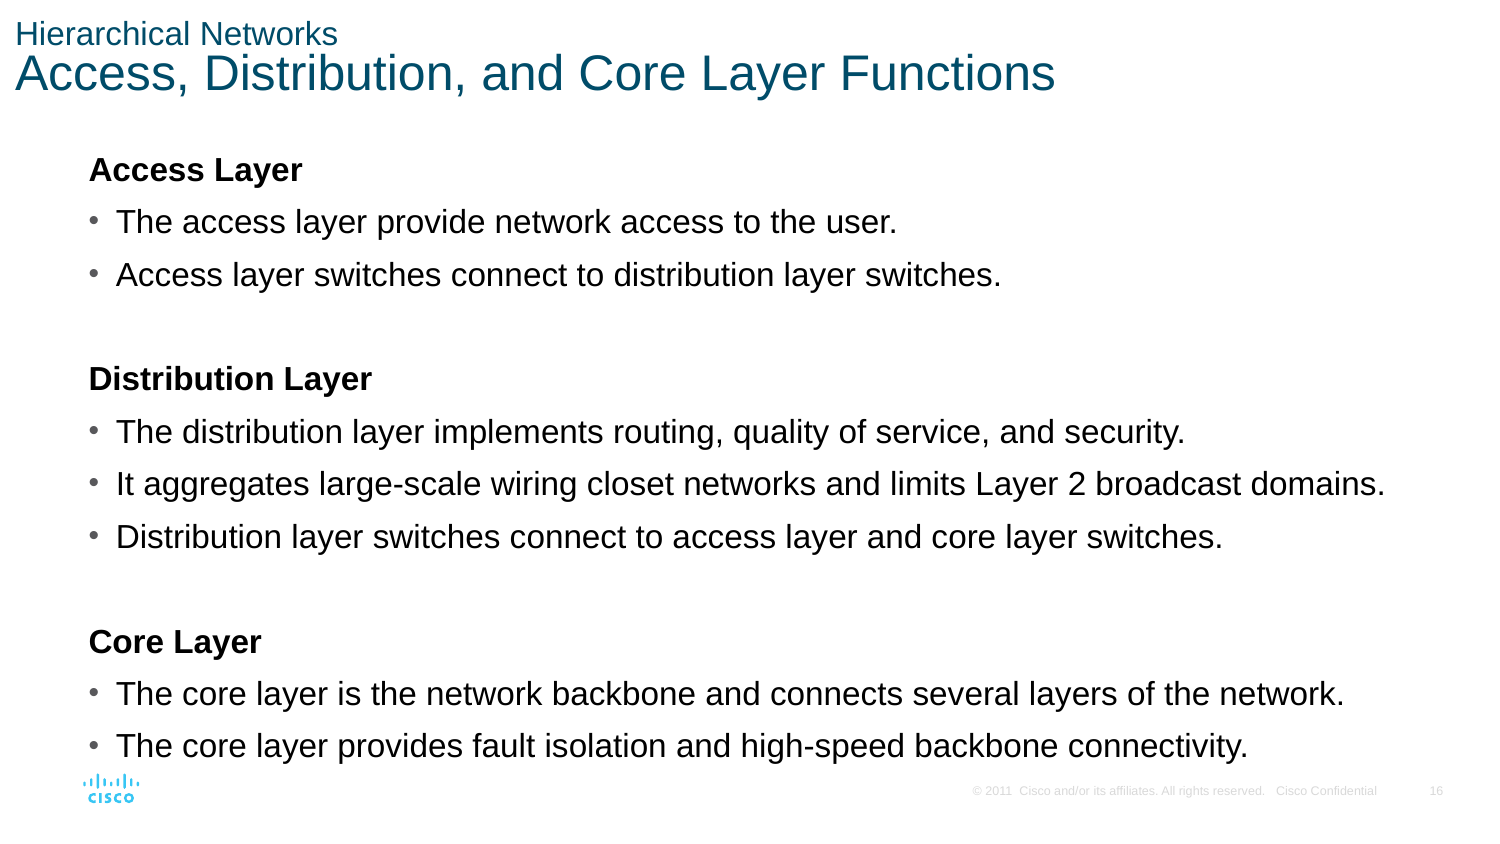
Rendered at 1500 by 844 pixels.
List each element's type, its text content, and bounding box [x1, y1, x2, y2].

list Access Layer The access layer provide network access to the user. Access layer switches connect to distribution layer switches. Distribution Layer The distribution layer implements routing, quality of service, and security. It aggregates large-scale wiring closet networks and limits Layer 2 broadcast domains. Distribution layer switches connect to access layer and core layer switches. Core Layer The core layer is the network backbone and connects several layers of the network. The core layer provides fault isolation and high-speed backbone connectivity. [70, 140, 1467, 731]
title Hierarchical Networks Access, Distribution, and Core Layer Functions [0, 0, 1369, 121]
